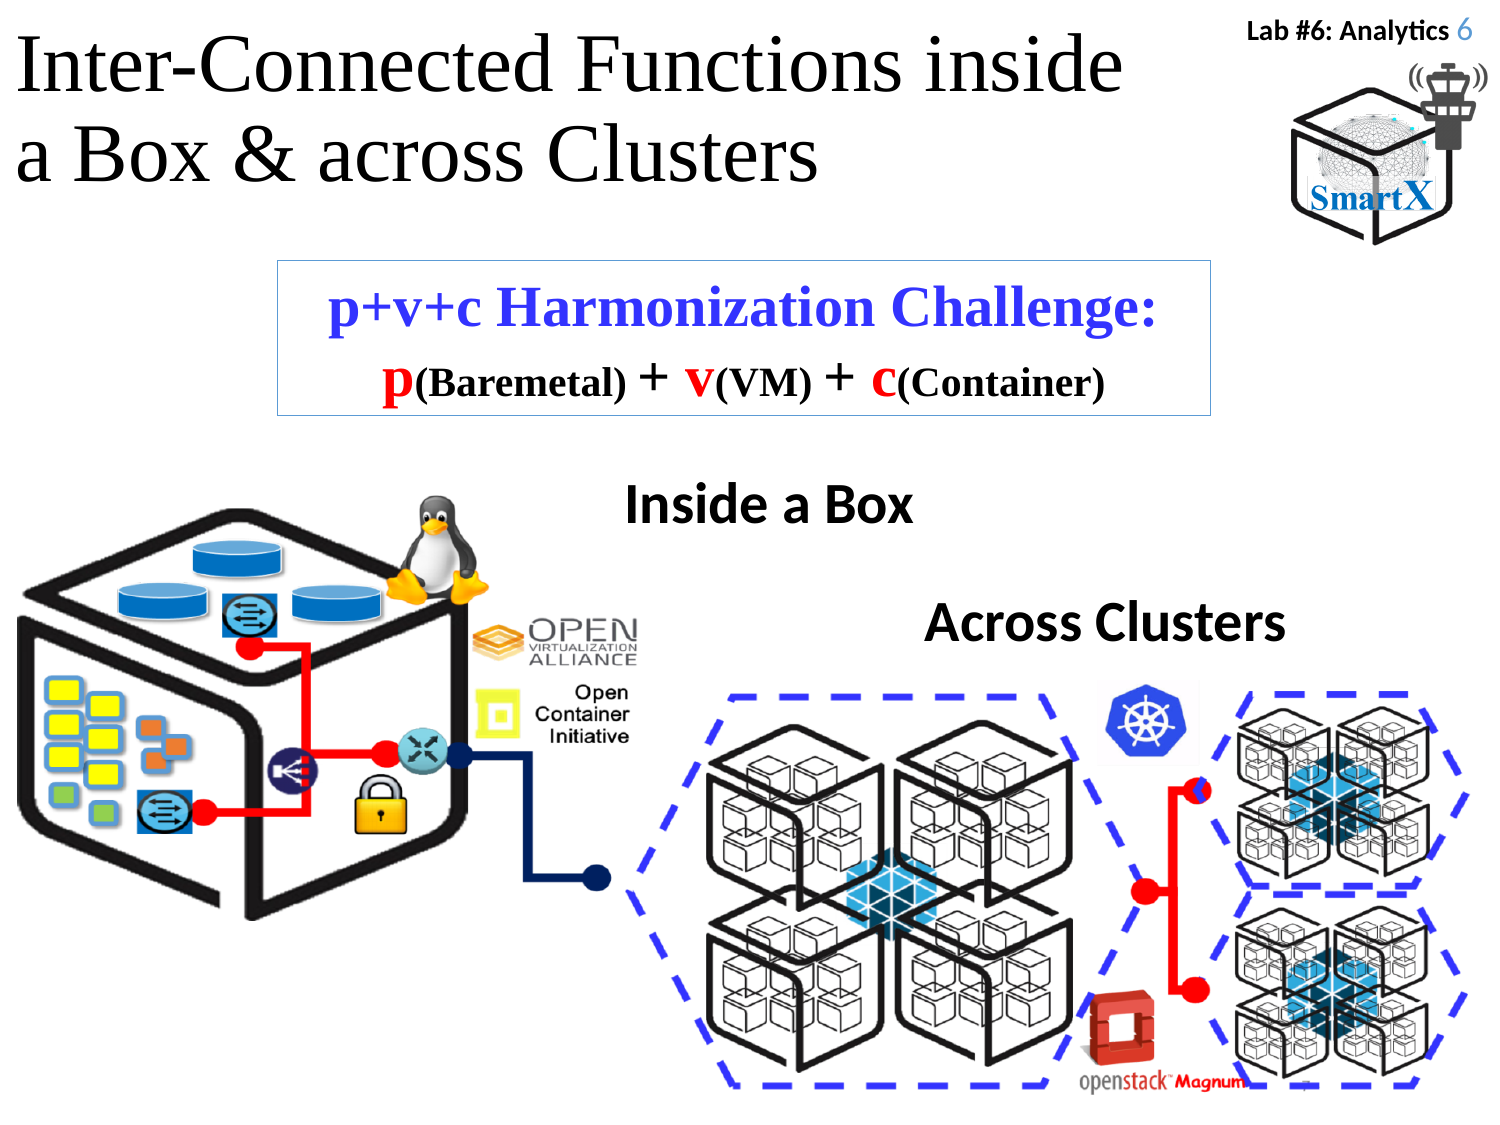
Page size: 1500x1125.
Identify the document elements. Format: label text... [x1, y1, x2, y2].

picture [1288, 60, 1496, 246]
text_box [17, 479, 983, 921]
text_box p+v+c Harmonization Challenge: p(Baremetal) + v(VM) + c(Container) [277, 260, 1211, 416]
picture [625, 680, 1482, 1102]
title Inter-Connected Functions inside a Box & across Clusters [0, 0, 1145, 220]
text_box Across Clusters [983, 596, 1396, 653]
